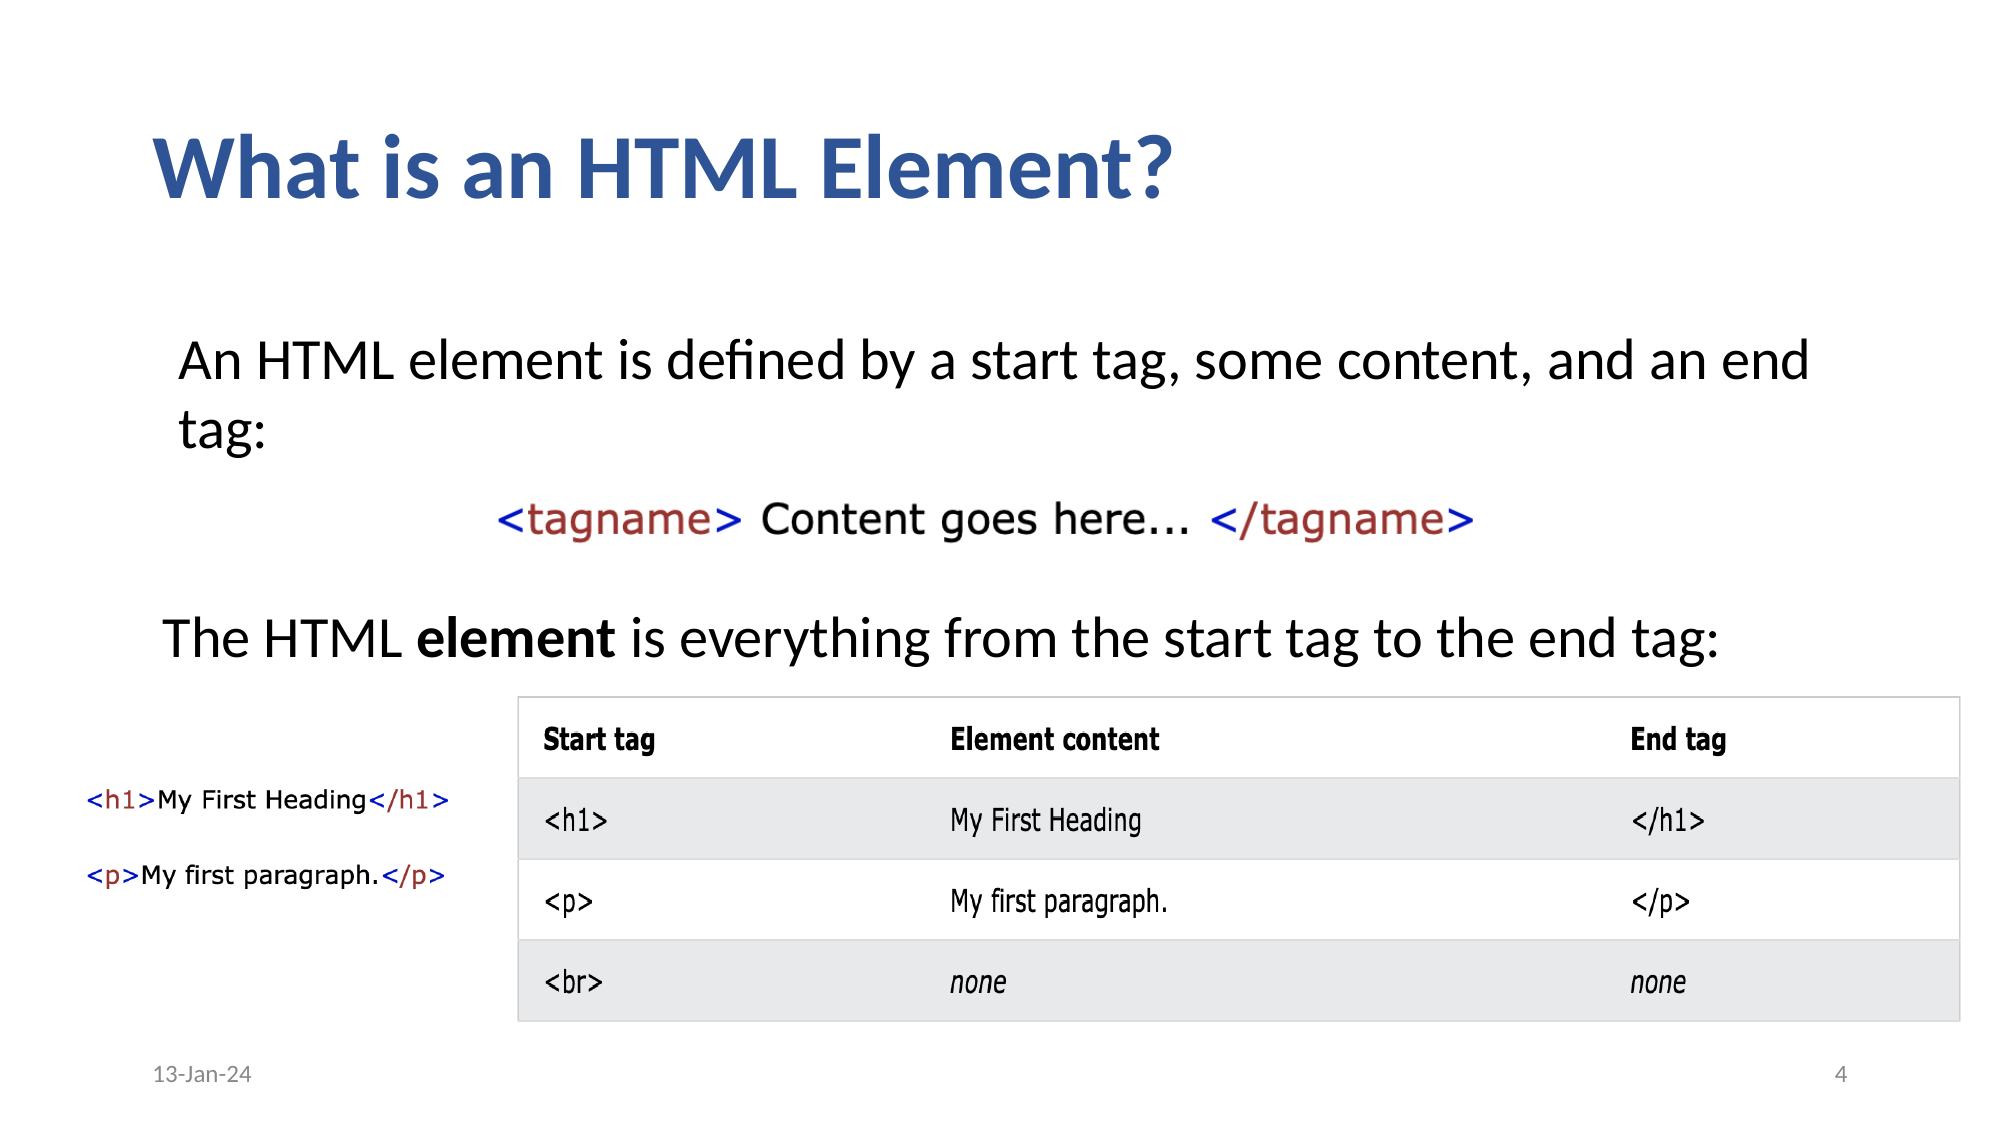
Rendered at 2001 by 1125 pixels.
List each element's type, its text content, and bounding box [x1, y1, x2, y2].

picture [477, 473, 1551, 577]
title What is an HTML Element? [137, 59, 1863, 278]
picture [72, 777, 479, 905]
slide_number 13-Jan-24 [137, 1042, 588, 1103]
list An HTML element is defined by a start tag, some content, and an end tag: [163, 313, 1889, 477]
slide_number ‹#› [1412, 1052, 1863, 1103]
text_box The HTML element is everything from the start tag to the end tag: [147, 600, 1873, 703]
picture [508, 675, 1974, 1043]
